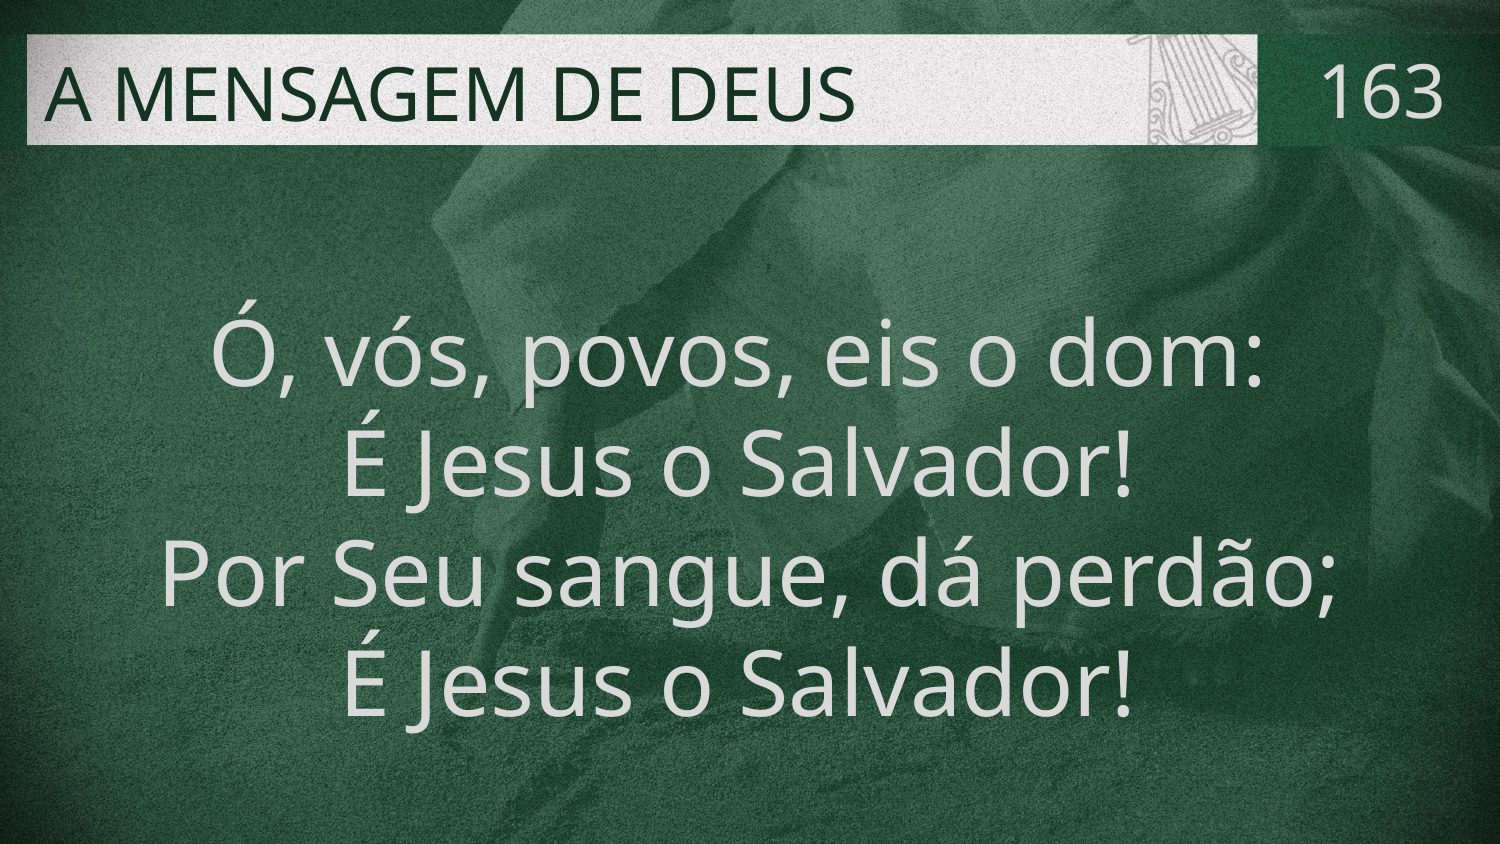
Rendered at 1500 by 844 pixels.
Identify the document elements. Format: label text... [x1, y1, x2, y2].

title A MENSAGEM DE DEUS [29, 33, 1258, 151]
picture [0, 0, 1500, 185]
list Ó, vós, povos, eis o dom: É Jesus o Salvador! Por Seu sangue, dá perdão; É Jesus o Salvador! [0, 185, 1500, 844]
list 163 [1281, 36, 1483, 143]
